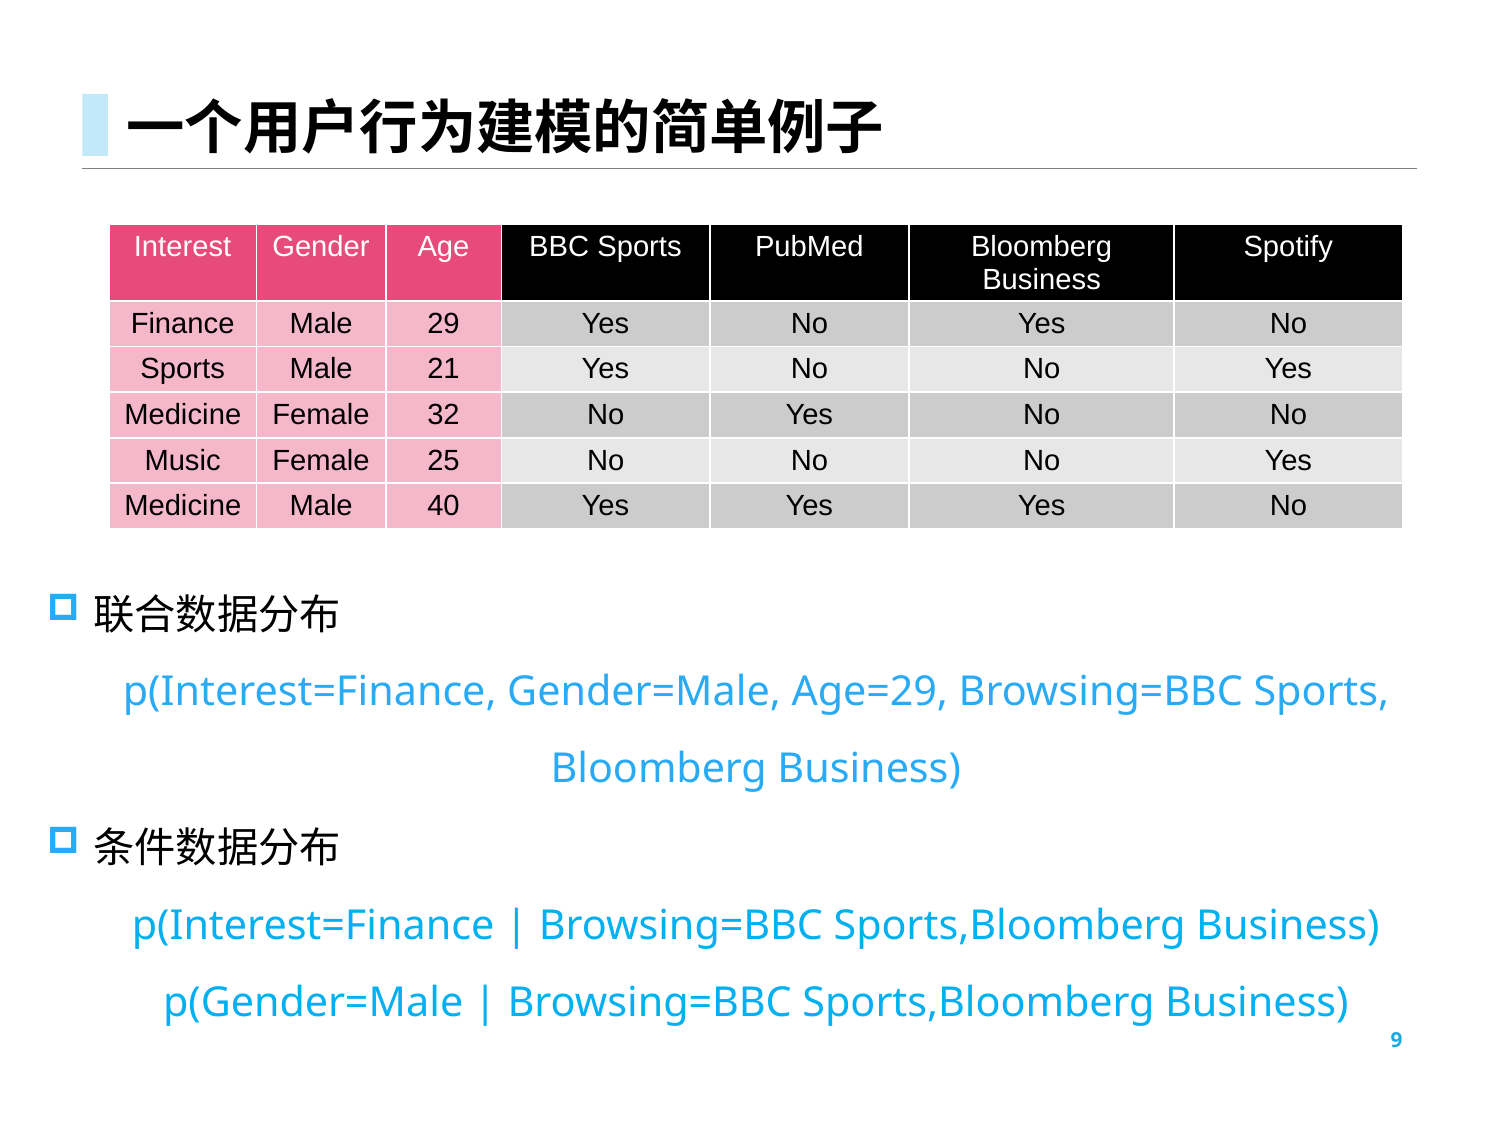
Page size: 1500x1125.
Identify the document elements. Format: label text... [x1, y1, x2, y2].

table_cell Finance [110, 302, 256, 346]
table_cell Yes [711, 484, 908, 528]
table_header BBC Sports [502, 225, 709, 300]
text_box 联合数据分布 p(Interest=Finance, Gender=Male, Age=29, Browsing=BBC Sports, Bloomberg Business) 条件数据分布 p(Interest=Finance | Browsing=BBC Sports,Bloomberg Business) p(Gender=Male | Browsing=BBC Sports,Bloomberg Business) [32, 574, 1480, 1041]
table_cell No [910, 439, 1173, 482]
table_cell 29 [387, 302, 501, 346]
table_header Age [387, 225, 501, 300]
table_cell No [502, 439, 709, 482]
table_cell No [711, 347, 908, 391]
table_cell No [502, 393, 709, 437]
table_cell Yes [502, 484, 709, 528]
table_cell No [910, 347, 1173, 391]
table_cell Medicine [110, 393, 256, 437]
slide_number 9 [1059, 1041, 1418, 1058]
table_cell 21 [387, 347, 501, 391]
table_cell Medicine [110, 484, 256, 528]
table_cell No [711, 302, 908, 346]
table_cell Music [110, 439, 256, 482]
table_cell Male [257, 302, 385, 346]
table_cell Yes [910, 484, 1173, 528]
table_cell 40 [387, 484, 501, 528]
table_cell Yes [502, 347, 709, 391]
table_cell Male [257, 347, 385, 391]
table_cell Female [257, 439, 385, 482]
table_cell No [1175, 484, 1402, 528]
title 一个用户行为建模的简单例子 [111, 0, 1447, 169]
table_cell 25 [387, 439, 501, 482]
table_header Interest [110, 225, 256, 300]
table_header Gender [257, 225, 385, 300]
table_cell Yes [910, 302, 1173, 346]
table_header Spotify [1175, 225, 1402, 300]
table_cell No [910, 393, 1173, 437]
table_cell Male [257, 484, 385, 528]
table_cell No [711, 439, 908, 482]
table_cell Sports [110, 347, 256, 391]
table_cell No [1175, 302, 1402, 346]
table_cell 32 [387, 393, 501, 437]
table_cell Yes [711, 393, 908, 437]
table_cell No [1175, 393, 1402, 437]
table_cell Female [257, 393, 385, 437]
table_header PubMed [711, 225, 908, 300]
table_header Bloomberg Business [910, 225, 1173, 300]
table_cell Yes [502, 302, 709, 346]
table_cell Yes [1175, 347, 1402, 391]
table_cell Yes [1175, 439, 1402, 482]
